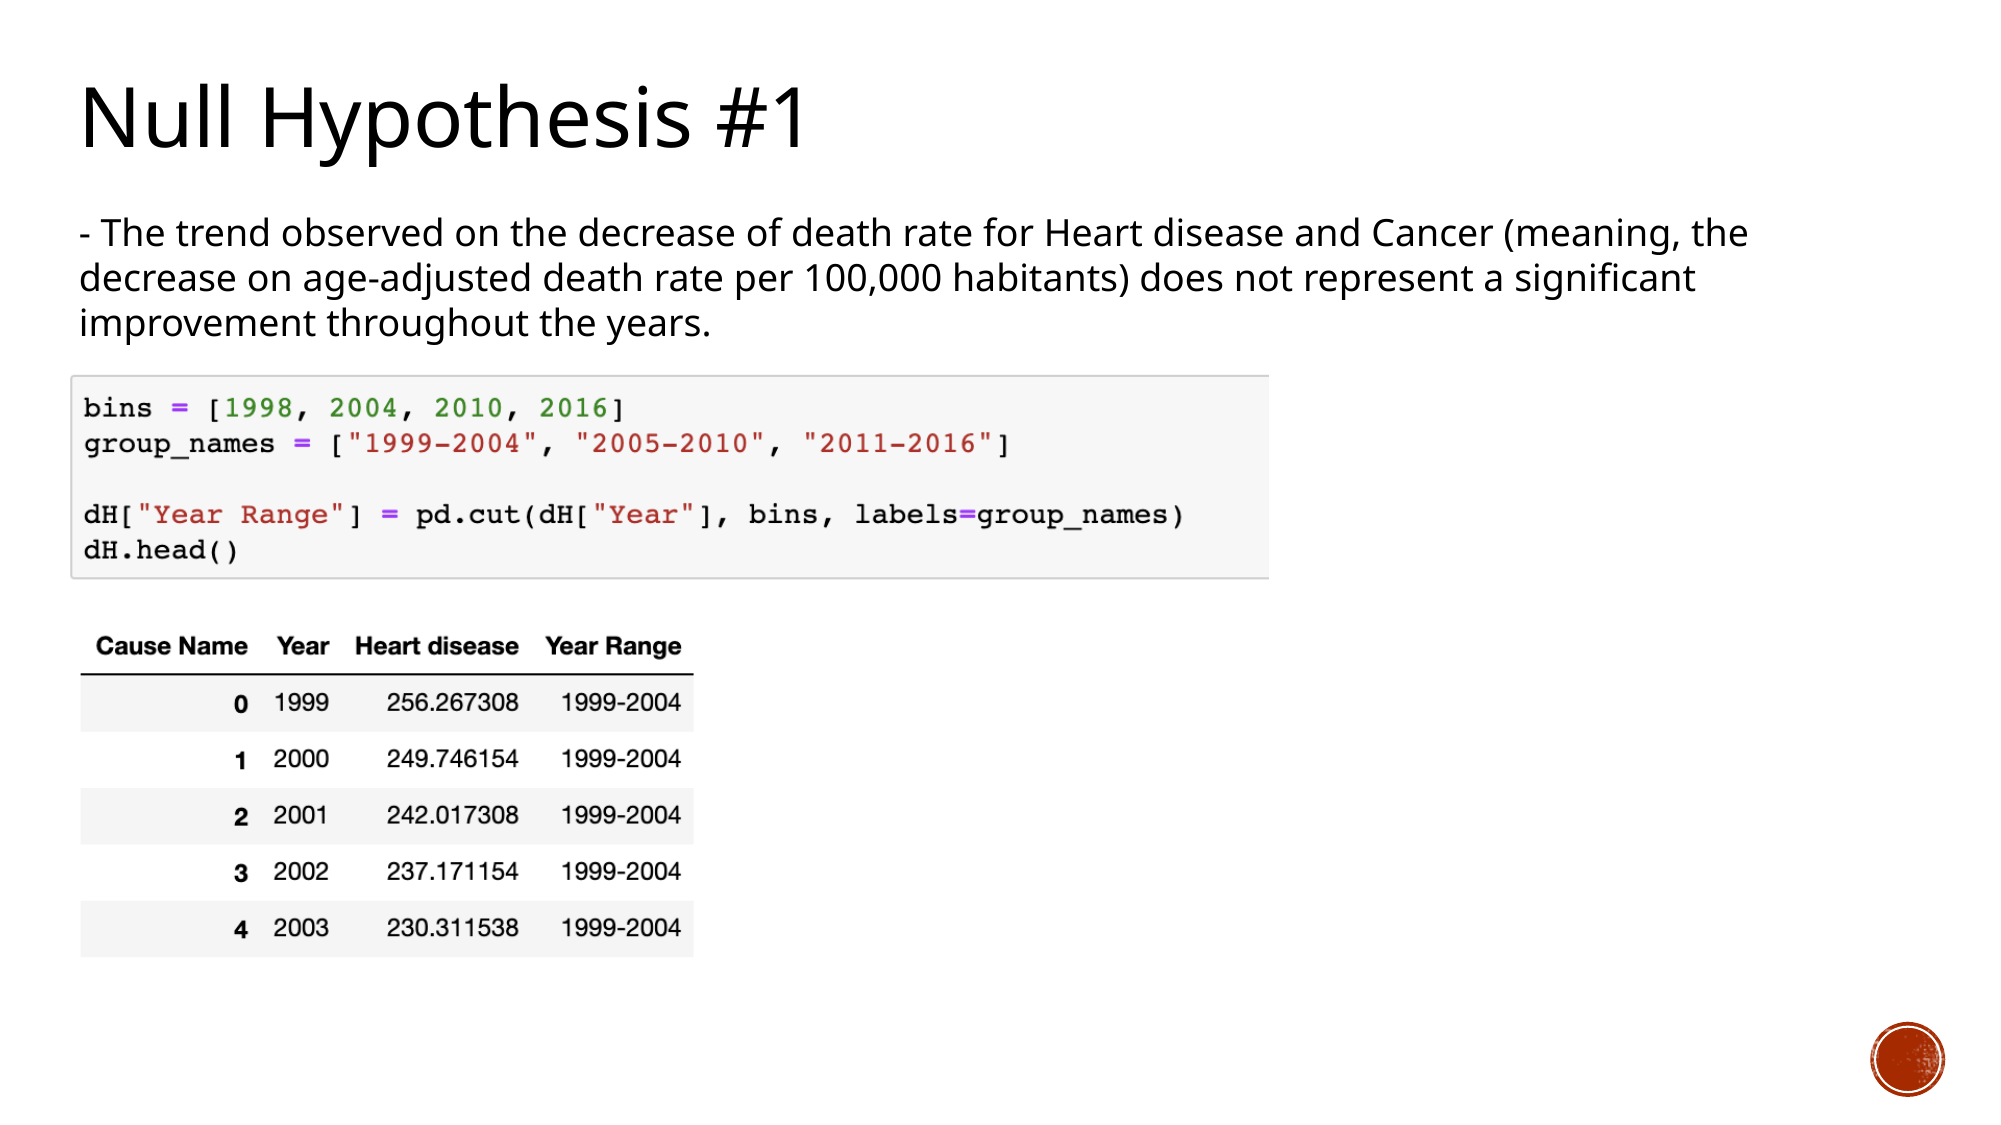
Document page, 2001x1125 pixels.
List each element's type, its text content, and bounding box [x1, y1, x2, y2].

picture [64, 354, 1269, 978]
text_box Null Hypothesis #1 - The trend observed on the decrease of death rate for Heart disease and Cancer (meaning, the decrease on age-adjusted death rate per 100,000 habitants) does not represent a significant improvement throughout the years. [64, 56, 1786, 352]
